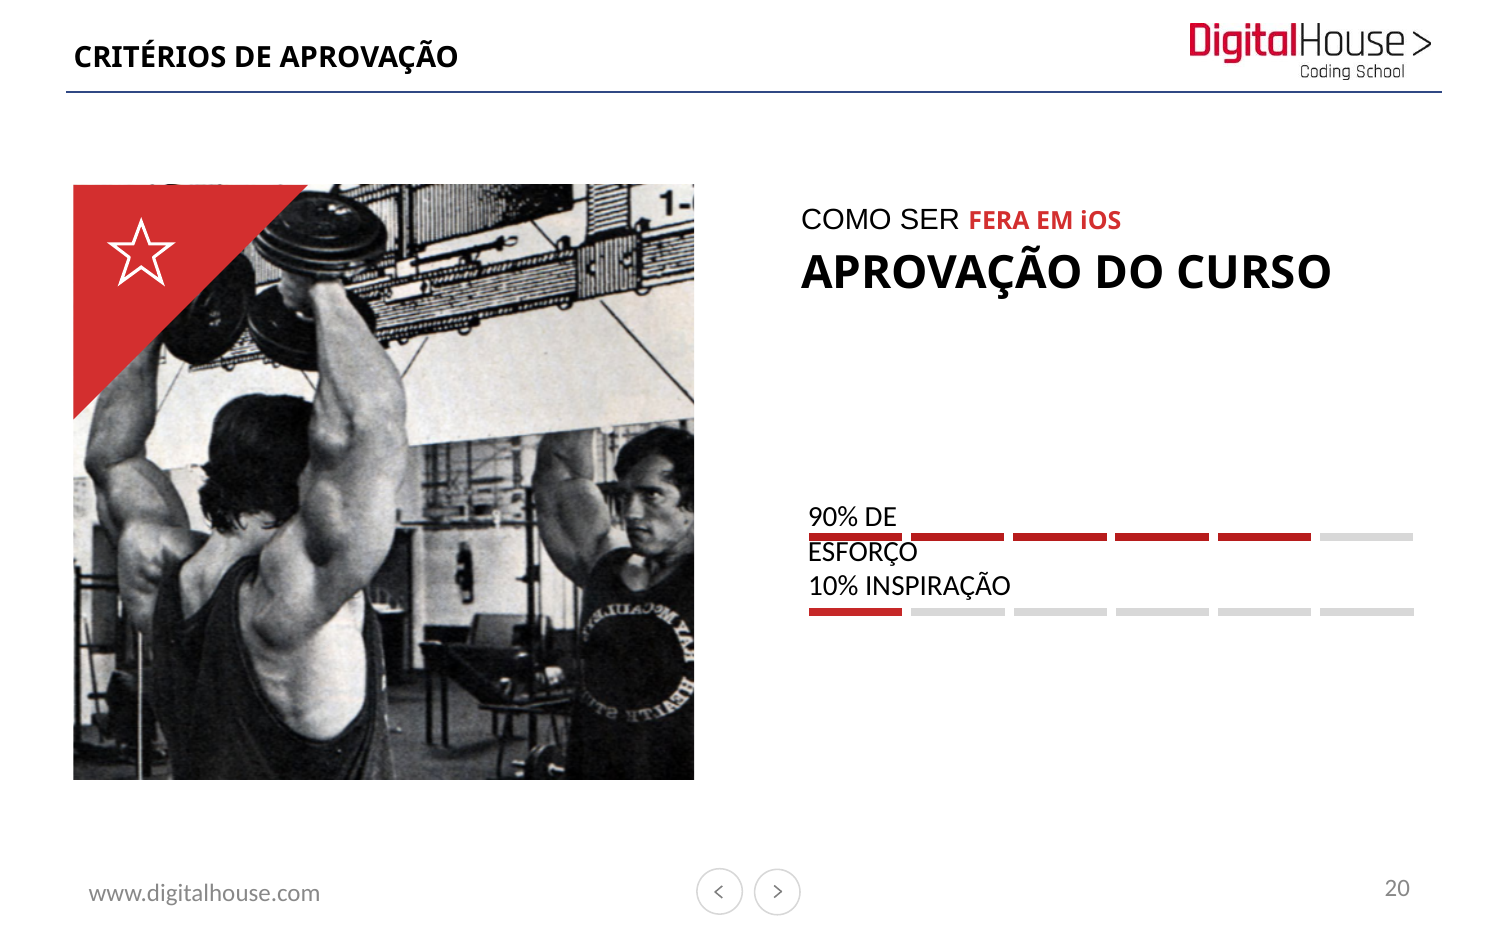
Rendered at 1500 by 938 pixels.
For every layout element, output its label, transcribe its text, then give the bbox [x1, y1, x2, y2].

text_box [1320, 608, 1414, 617]
text_box [1320, 532, 1414, 541]
text_box [808, 608, 903, 617]
text_box [1218, 608, 1312, 617]
text_box [1115, 532, 1209, 541]
text_box COMO SER FERA EM iOS APROVAÇÃO DO CURSO [786, 192, 1425, 314]
text_box [1013, 608, 1107, 617]
picture [1190, 23, 1431, 80]
text_box 10% INSPIRAÇÃO [793, 559, 1065, 608]
text_box [911, 608, 1005, 617]
text_box [1217, 532, 1312, 541]
text_box 90% DE ESFORÇO [792, 489, 1014, 538]
picture [73, 184, 695, 781]
text_box [1115, 608, 1210, 617]
text_box [1013, 532, 1107, 541]
title CRITÉRIOS DE APROVAÇÃO [73, 23, 1074, 89]
slide_number 20 [1074, 861, 1425, 911]
